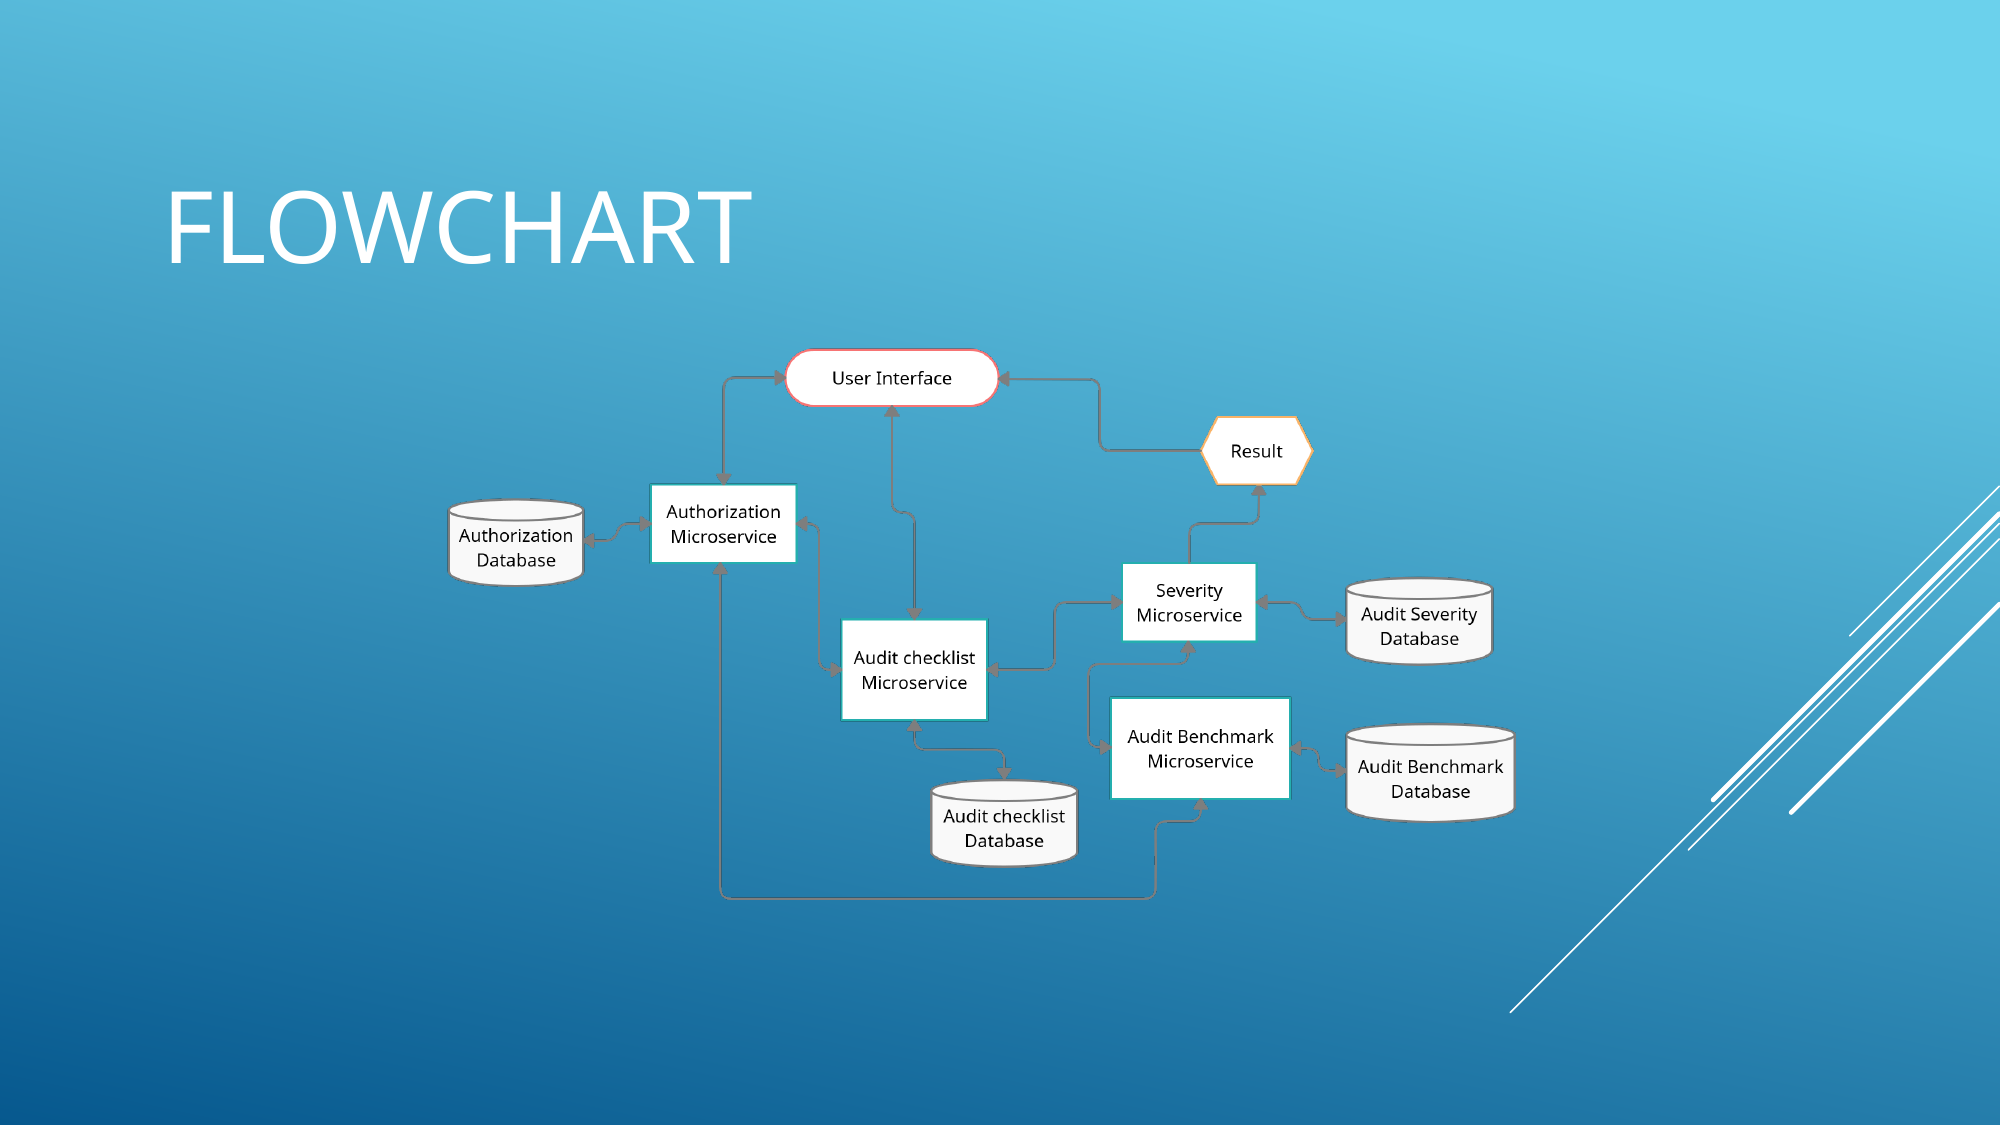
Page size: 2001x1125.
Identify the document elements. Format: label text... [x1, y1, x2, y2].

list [426, 326, 1537, 921]
title FLOWCHART [147, 112, 1407, 291]
